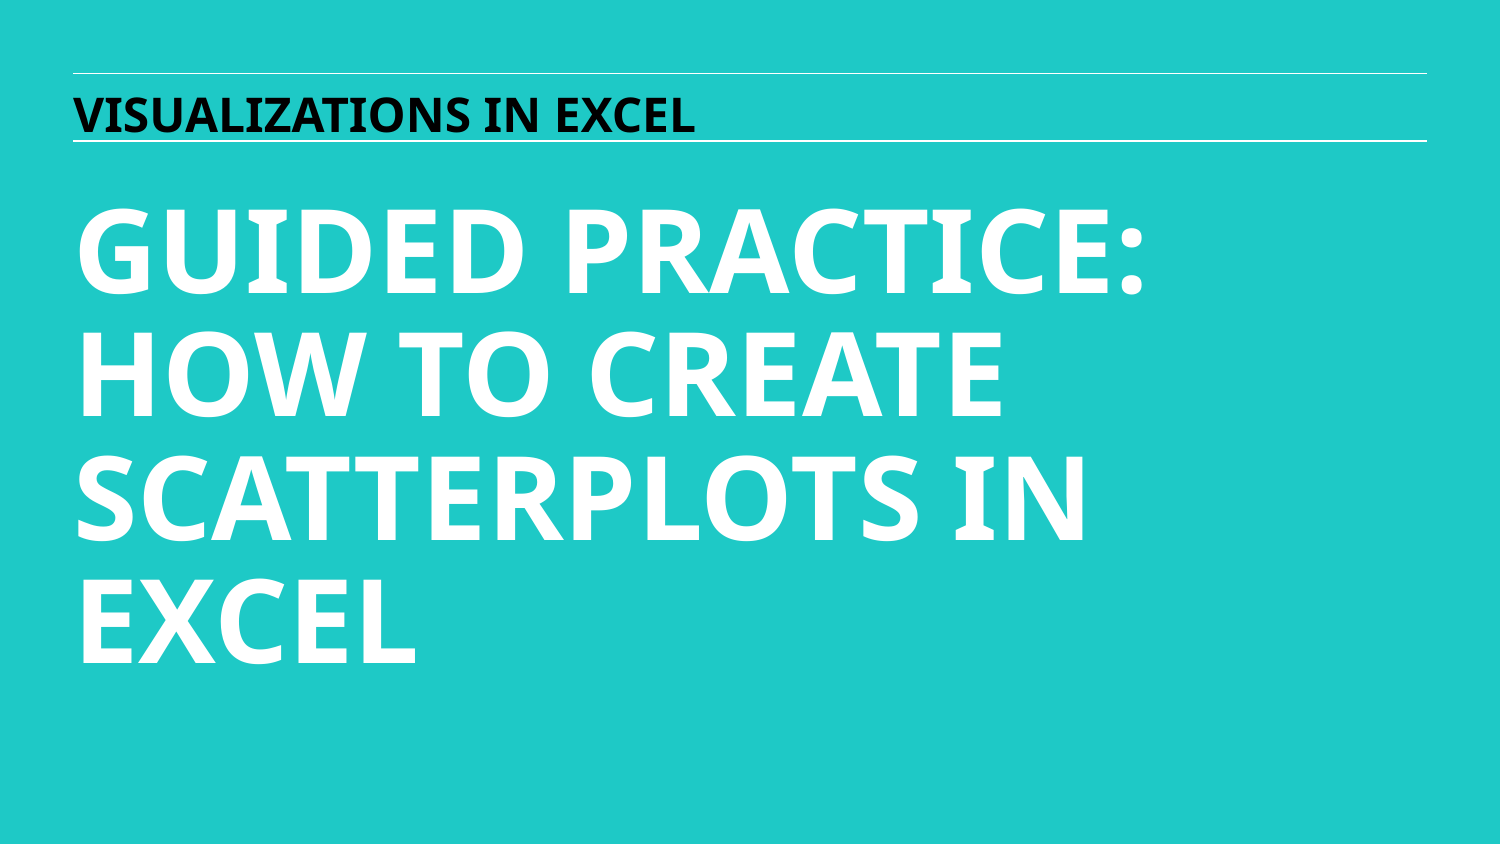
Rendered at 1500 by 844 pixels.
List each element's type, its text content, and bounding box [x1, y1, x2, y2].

text_box VISUALIZATIONS IN EXCEL [73, 85, 1246, 135]
text_box GUIDED PRACTICE: HOW TO CREATE SCATTERPLOTS IN EXCEL [73, 170, 1427, 495]
